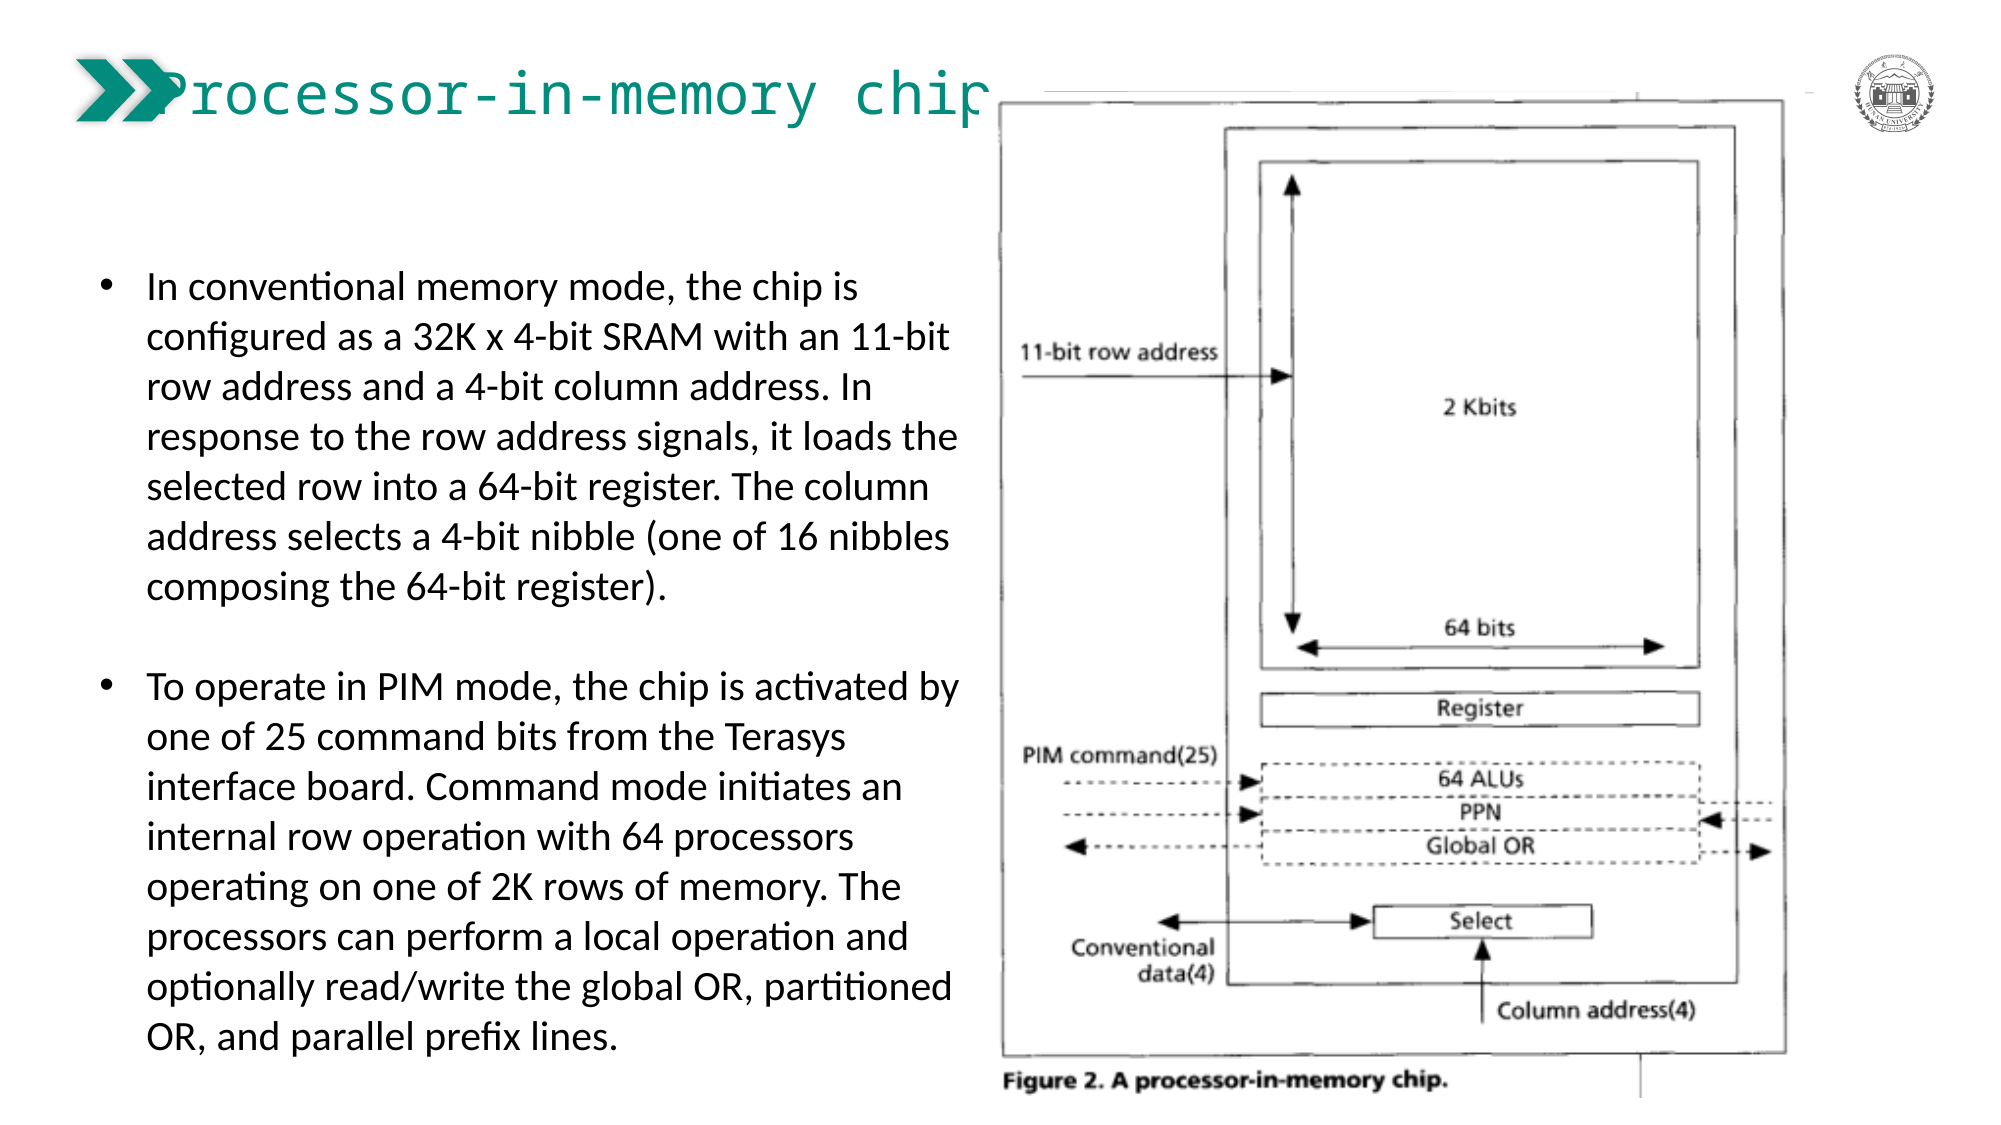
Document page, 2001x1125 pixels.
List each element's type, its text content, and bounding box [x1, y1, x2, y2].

picture [1849, 49, 1941, 138]
text_box In conventional memory mode, the chip is configured as a 32K x 4-bit SRAM with an 11-bit row address and a 4-bit column address. In response to the row address signals, it loads the selected row into a 64-bit register. The column address selects a 4-bit nibble (one of 16 nibbles composing the 64-bit register). To operate in PIM mode, the chip is activated by one of 25 command bits from the Terasys interface board. Command mode initiates an internal row operation with 64 processors operating on one of 2K rows of memory. The processors can perform a local operation and optionally read/write the global OR, partitioned OR, and parallel prefix lines. [84, 201, 979, 1067]
text_box [119, 102, 139, 123]
text_box [119, 58, 139, 79]
text_box Processor-in-memory chip [139, 49, 1045, 134]
text_box [73, 58, 137, 123]
picture [979, 92, 1805, 1098]
